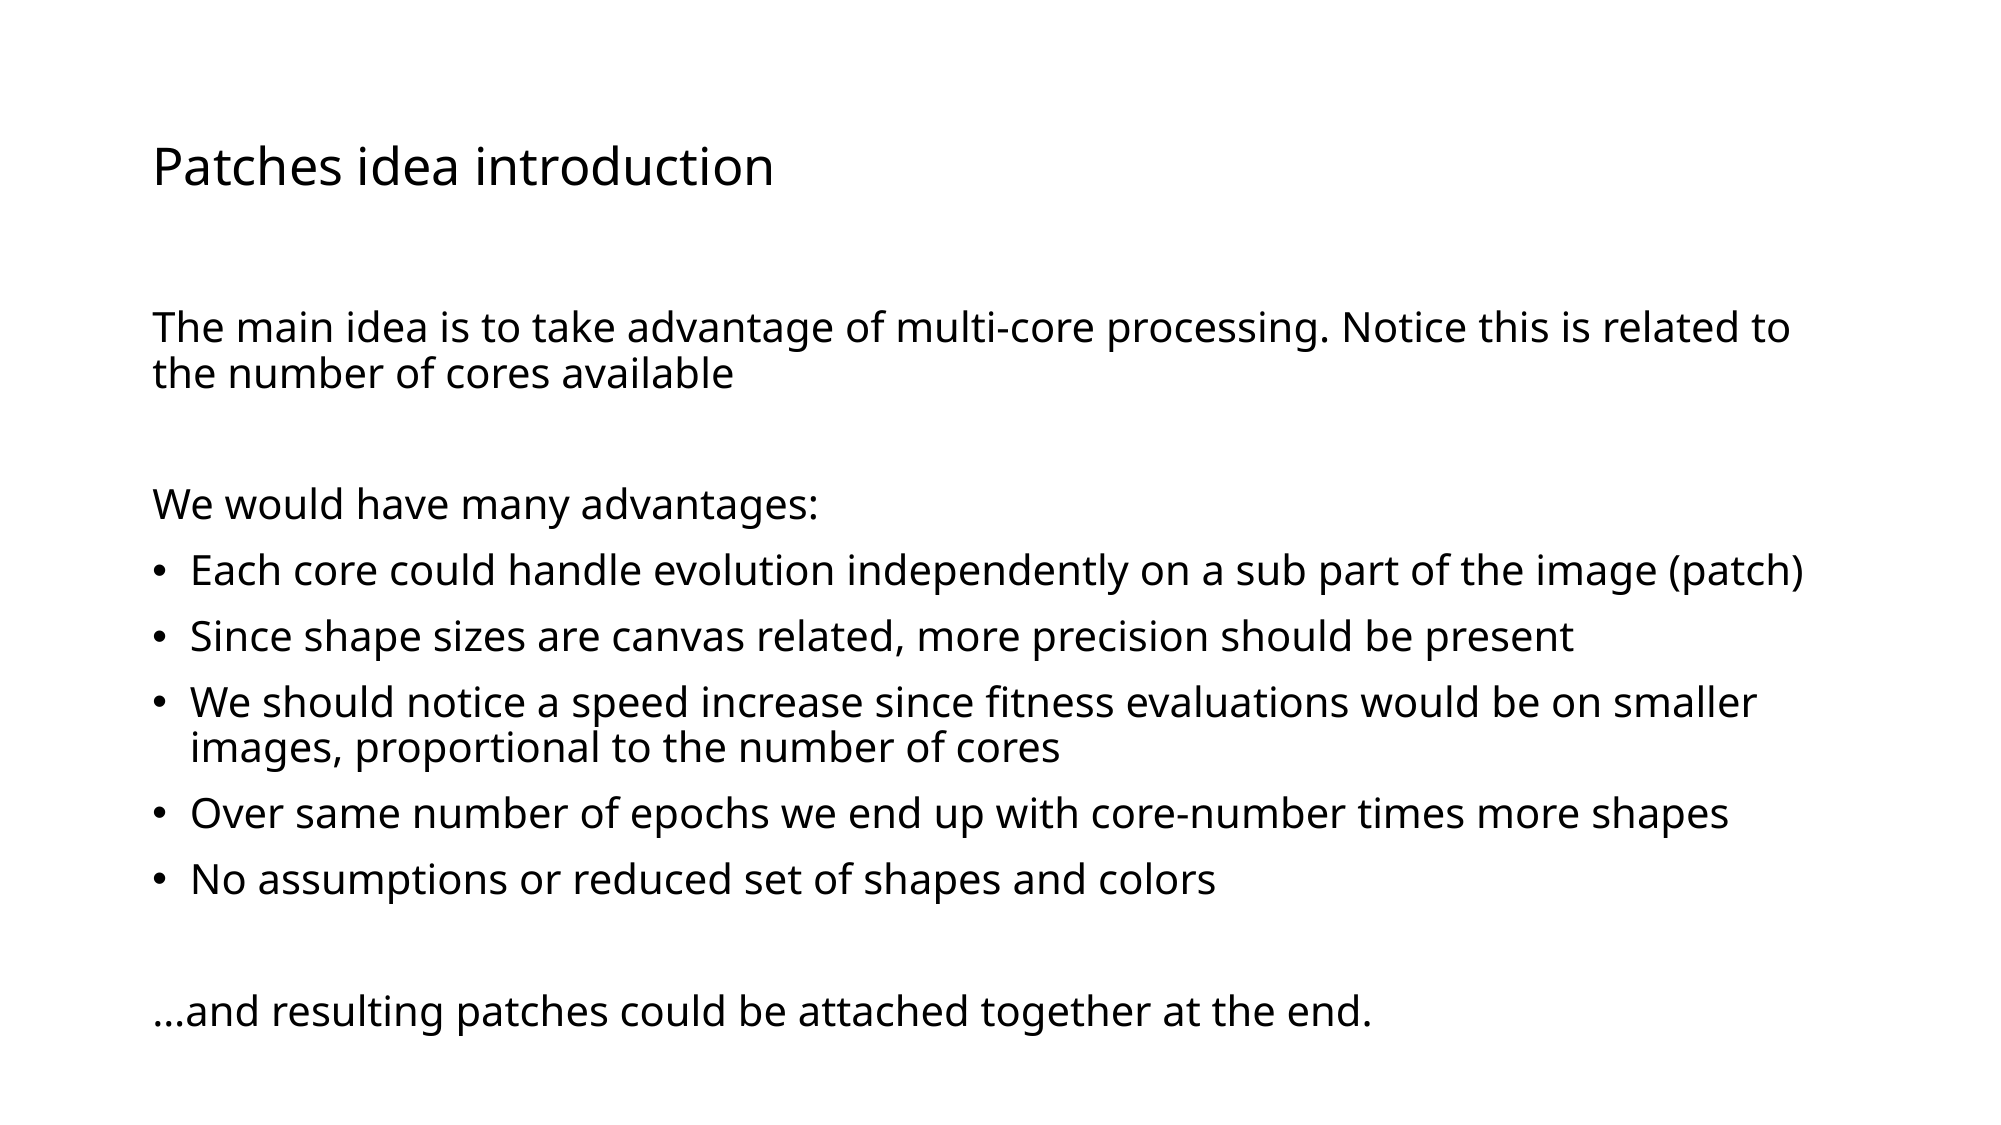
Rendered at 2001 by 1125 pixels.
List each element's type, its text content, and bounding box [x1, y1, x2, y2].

list The main idea is to take advantage of multi-core processing. Notice this is related to the number of cores available We would have many advantages: Each core could handle evolution independently on a sub part of the image (patch) Since shape sizes are canvas related, more precision should be present We should notice a speed increase since fitness evaluations would be on smaller images, proportional to the number of cores Over same number of epochs we end up with core-number times more shapes No assumptions or reduced set of shapes and colors …and resulting patches could be attached together at the end. [137, 299, 1863, 1066]
text_box Patches idea introduction [137, 59, 1863, 278]
